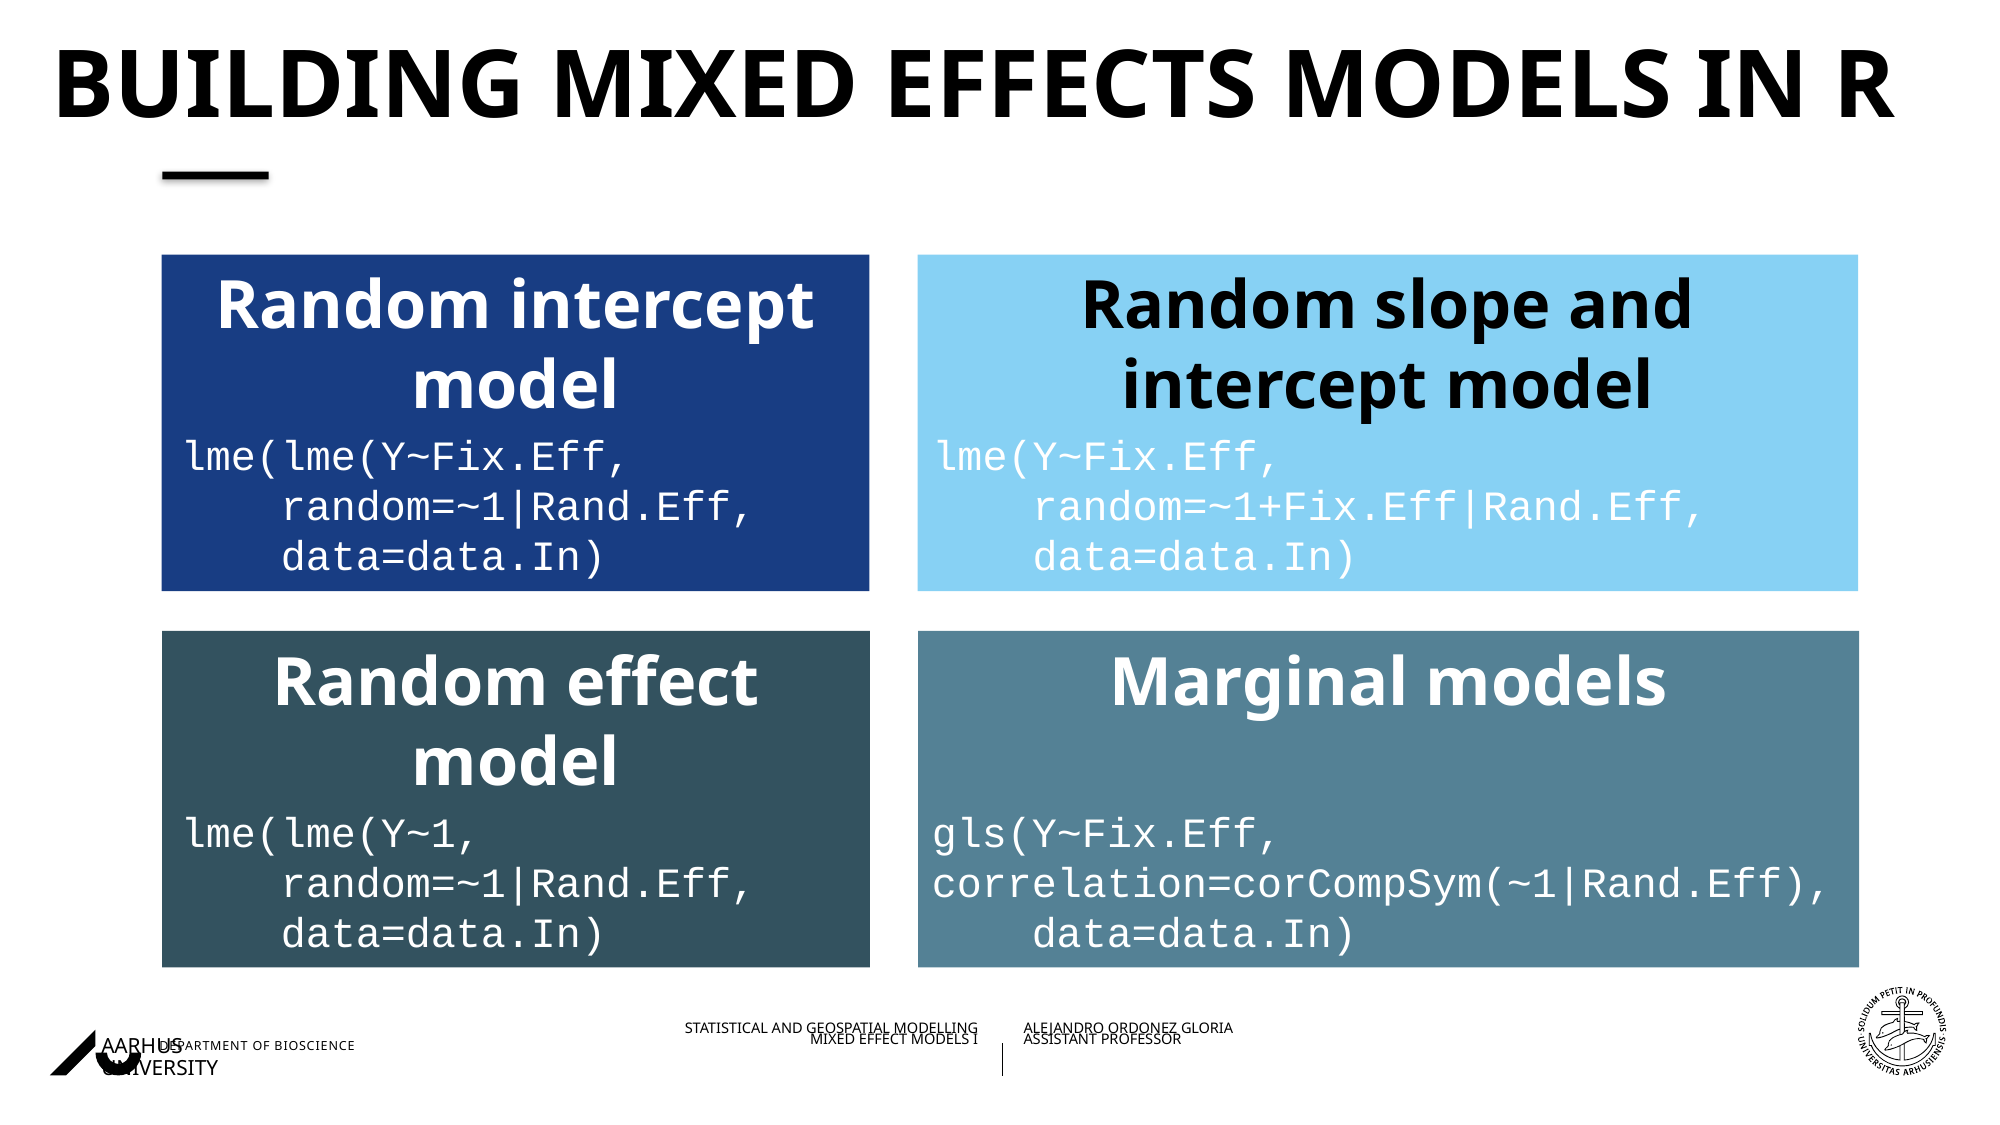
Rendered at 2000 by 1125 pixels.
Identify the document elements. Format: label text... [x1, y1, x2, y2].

title Building Mixed Effects Models in R [51, 37, 1948, 162]
text_box Random effect model [162, 630, 870, 968]
text_box lme(Y~Fix.Eff, random=~1+Fix.Eff|Rand.Eff, data=data.In) [917, 421, 1859, 587]
text_box gls(Y~Fix.Eff, correlation=corCompSym(~1|Rand.Eff), data=data.In) [917, 797, 1859, 963]
text_box lme(lme(Y~Fix.Eff, random=~1|Rand.Eff, data=data.In) [166, 421, 867, 587]
text_box Random intercept model [161, 254, 870, 592]
text_box lme(lme(Y~1, random=~1|Rand.Eff, data=data.In) [166, 797, 867, 963]
text_box Random slope and intercept model [917, 587, 1859, 592]
text_box Random slope and intercept model [917, 254, 1859, 421]
text_box Marginal models [918, 630, 1860, 968]
